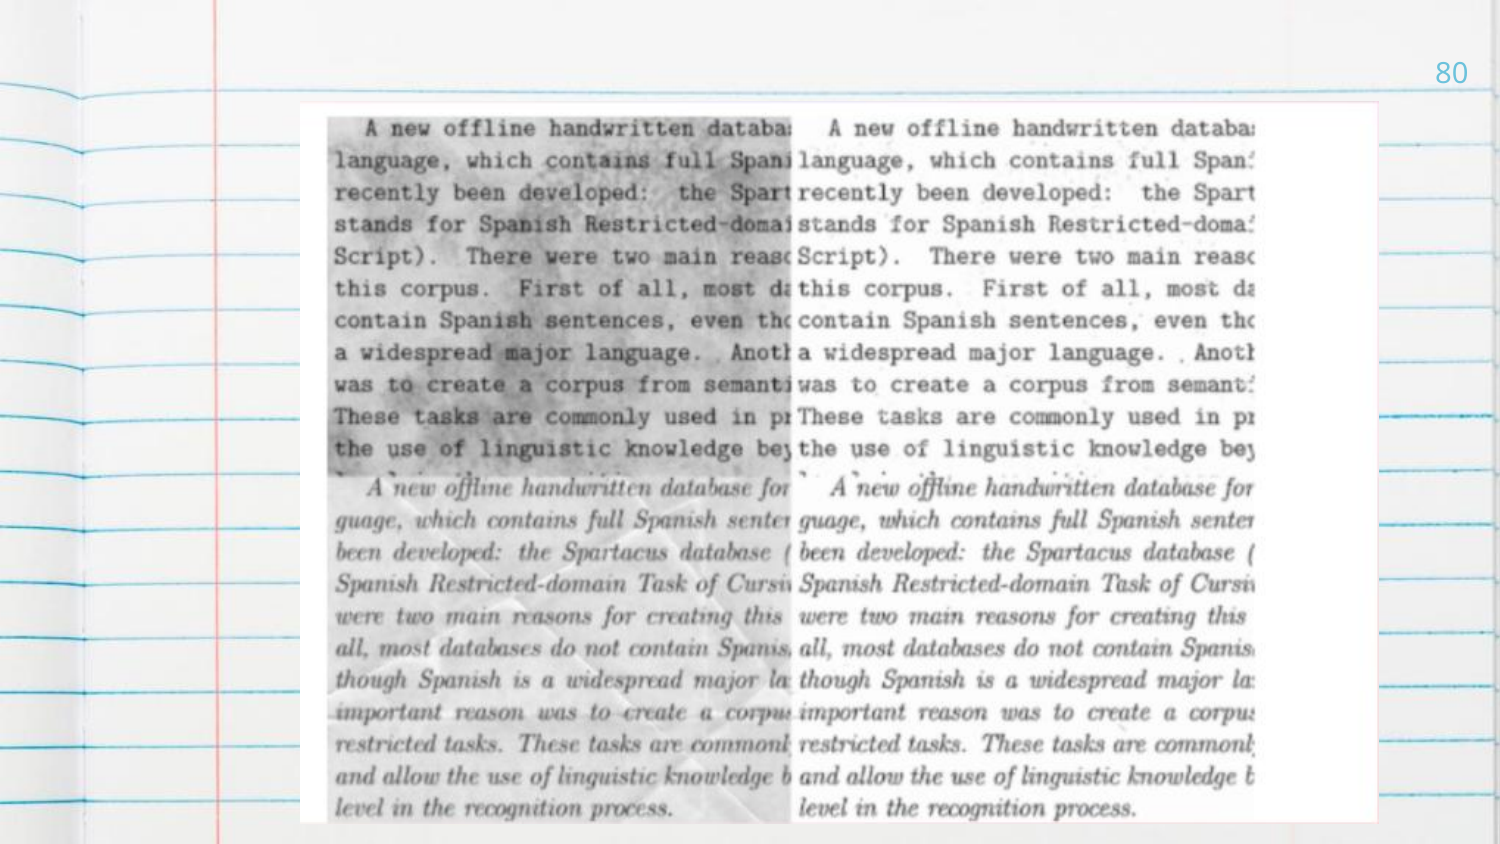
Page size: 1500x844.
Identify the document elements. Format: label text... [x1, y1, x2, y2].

slide_number 80 [1378, 41, 1469, 107]
picture [0, 0, 1500, 844]
